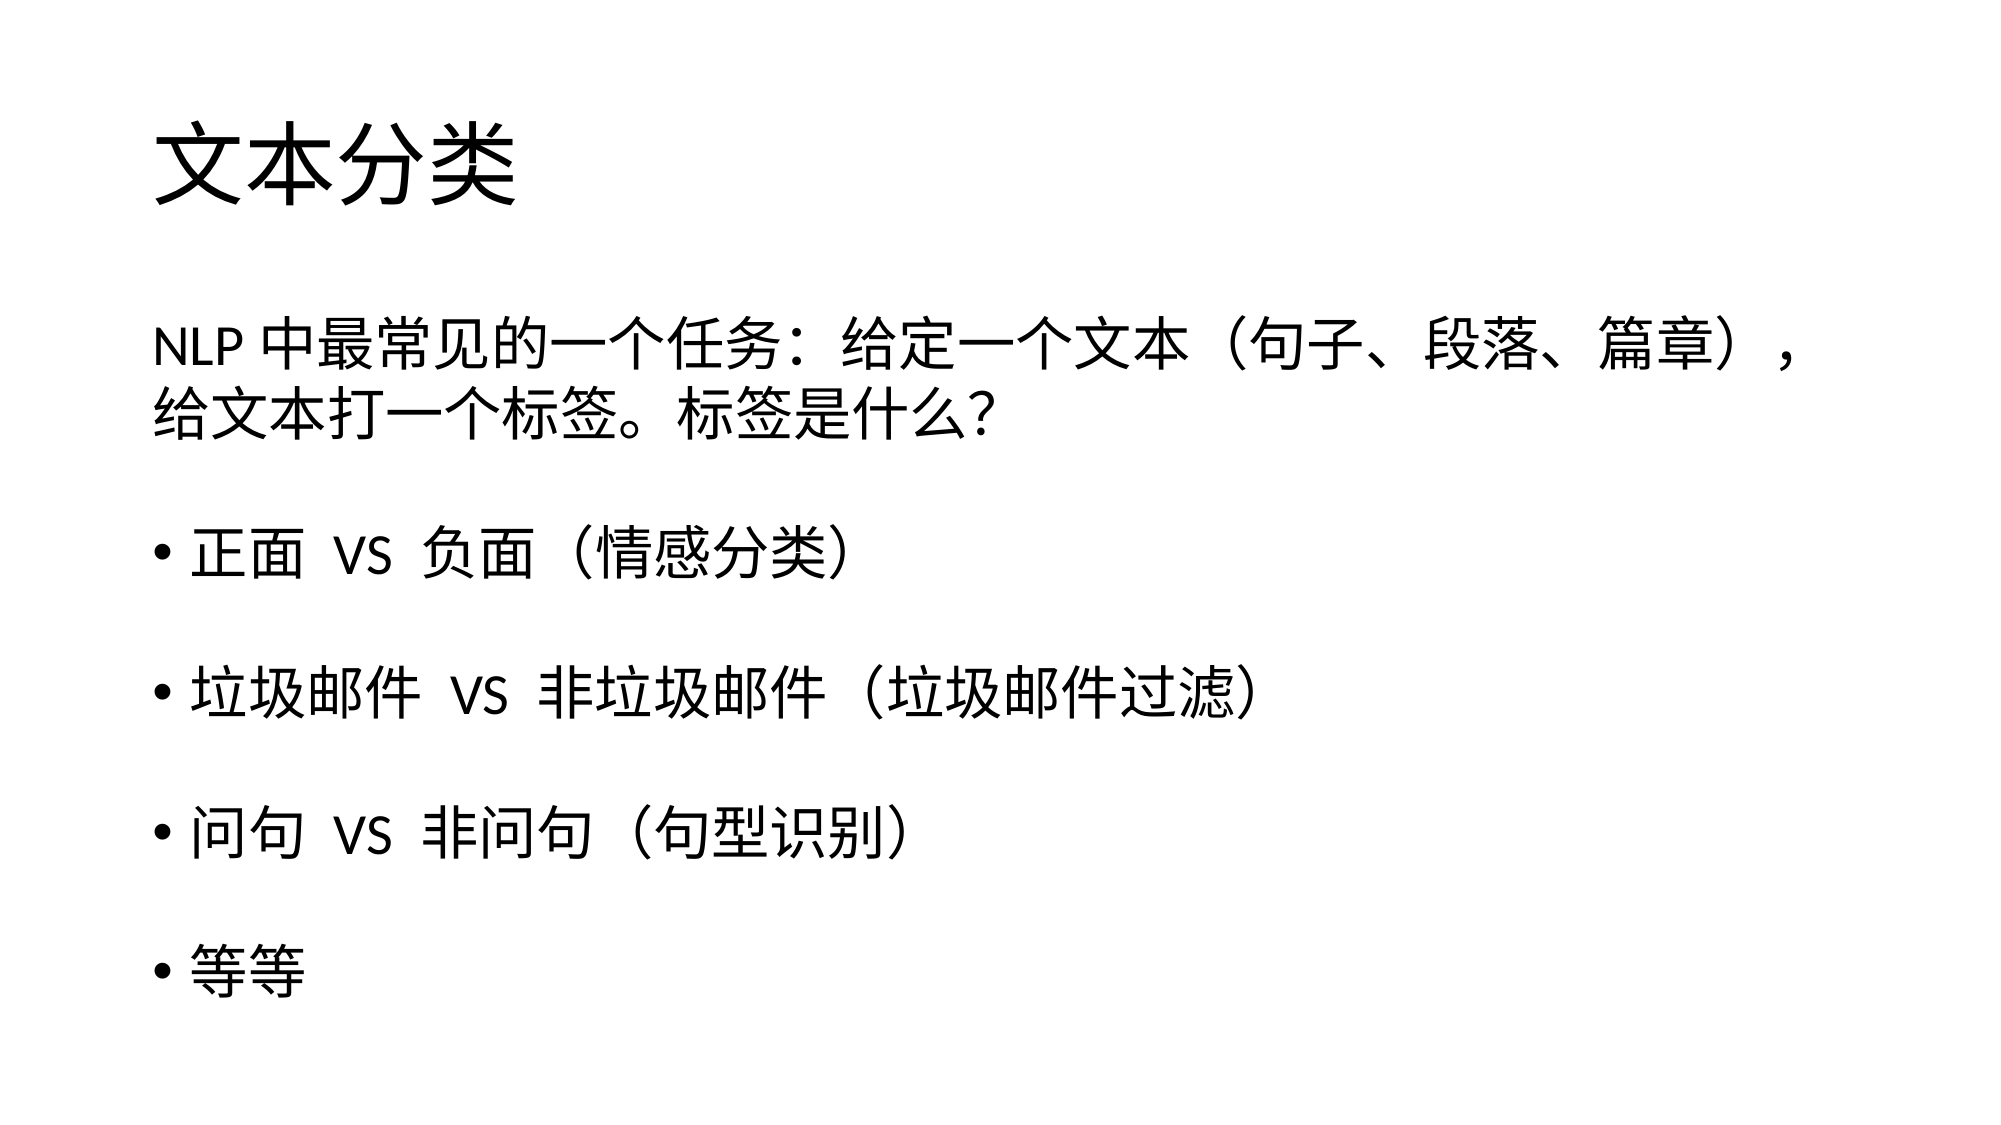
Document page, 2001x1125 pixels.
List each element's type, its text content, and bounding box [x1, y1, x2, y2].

title 文本分类 [137, 59, 1863, 278]
list NLP中最常见的一个任务：给定一个文本（句子、段落、篇章），给文本打一个标签。标签是什么？ 正面 VS 负面（情感分类） 垃圾邮件 VS 非垃圾邮件（垃圾邮件过滤） 问句 VS 非问句（句型识别） 等等 [137, 299, 1863, 1014]
